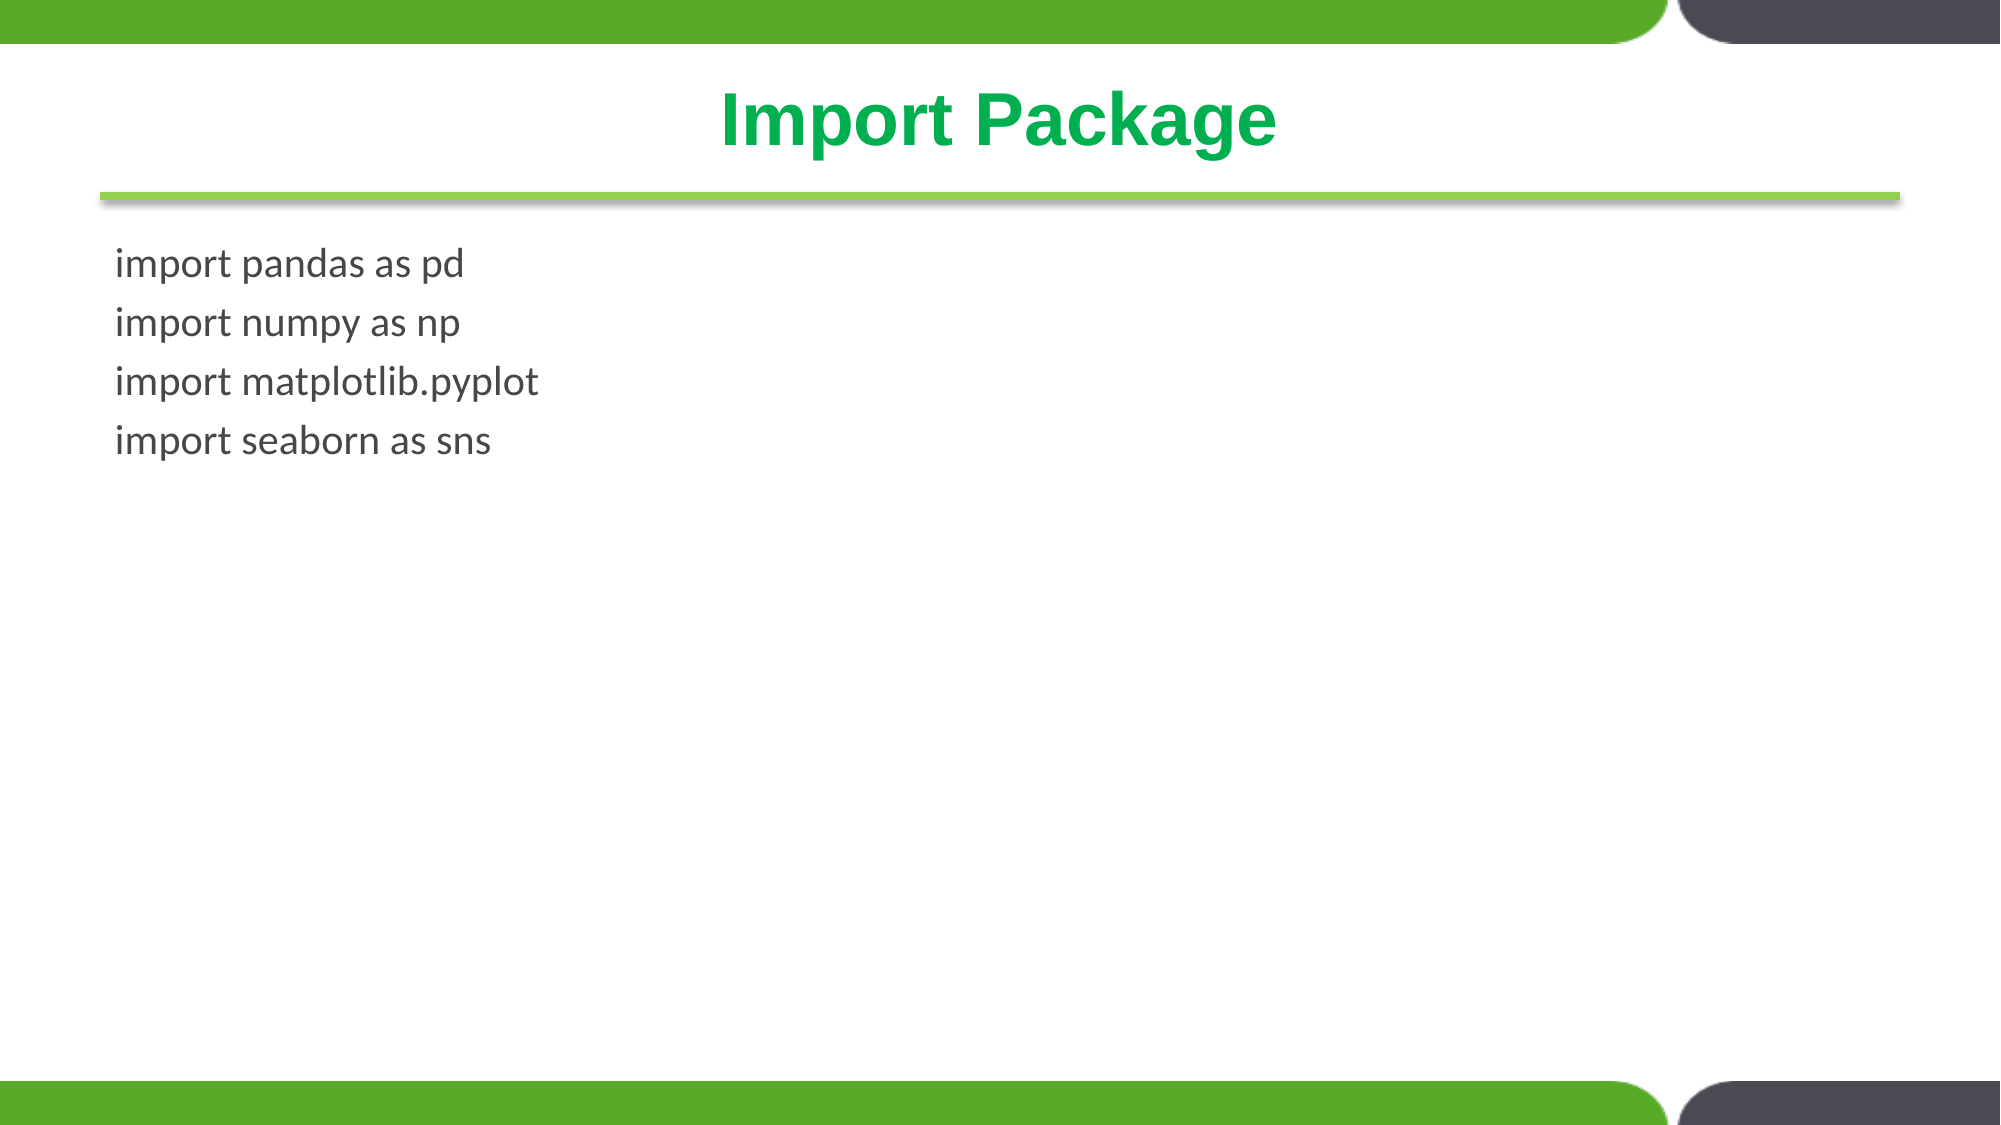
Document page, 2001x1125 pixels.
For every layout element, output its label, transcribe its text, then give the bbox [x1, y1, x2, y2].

slide_number [1690, 1081, 2000, 1125]
list import pandas as pd import numpy as np import matplotlib.pyplot import seaborn as sns [99, 227, 1634, 1058]
title Import Package [99, 50, 1900, 181]
